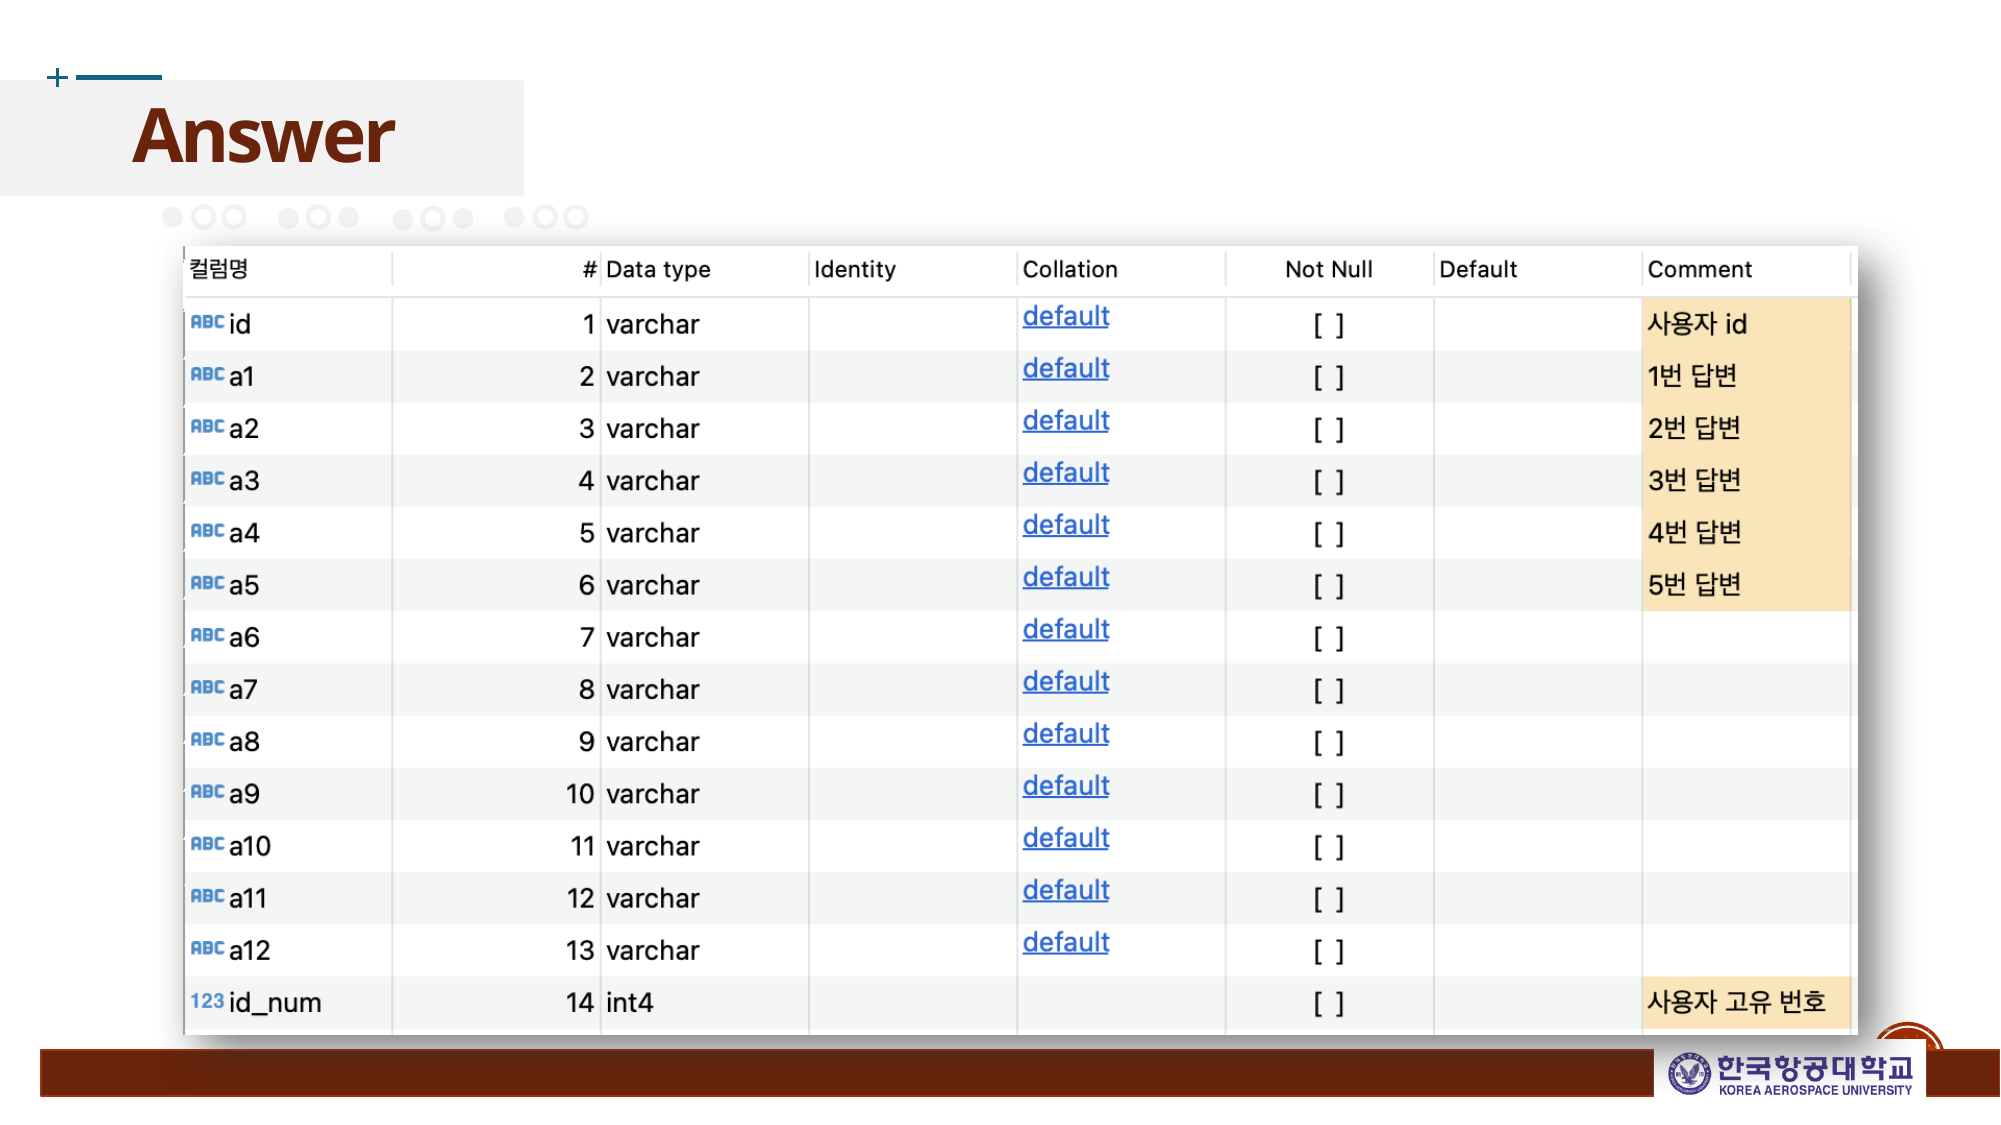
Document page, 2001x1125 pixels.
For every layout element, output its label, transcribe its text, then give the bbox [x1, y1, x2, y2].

slide_number 18 [1908, 1028, 1961, 1038]
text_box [41, 1039, 2000, 1108]
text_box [0, 71, 584, 228]
picture [183, 247, 1857, 1033]
